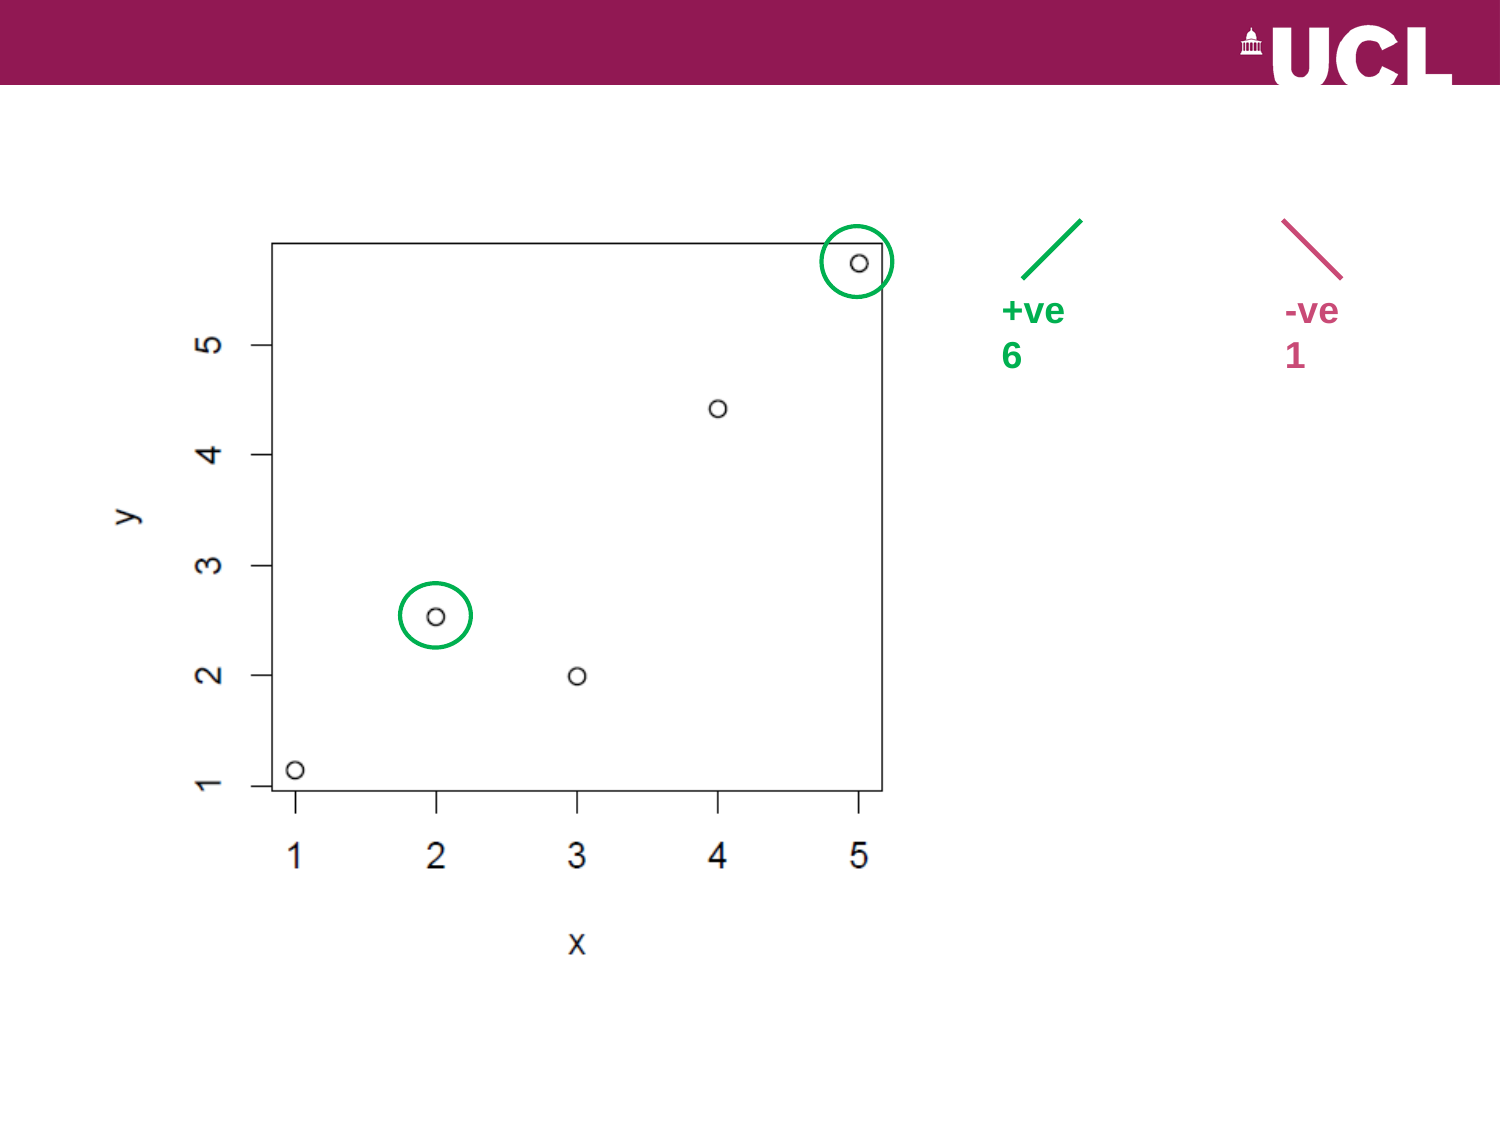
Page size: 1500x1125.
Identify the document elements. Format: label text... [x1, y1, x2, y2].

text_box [1022, 219, 1082, 280]
text_box -ve 1 [1270, 278, 1354, 384]
picture [0, 0, 1500, 85]
picture [111, 196, 916, 986]
text_box +ve 6 [986, 278, 1081, 384]
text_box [1282, 219, 1342, 280]
